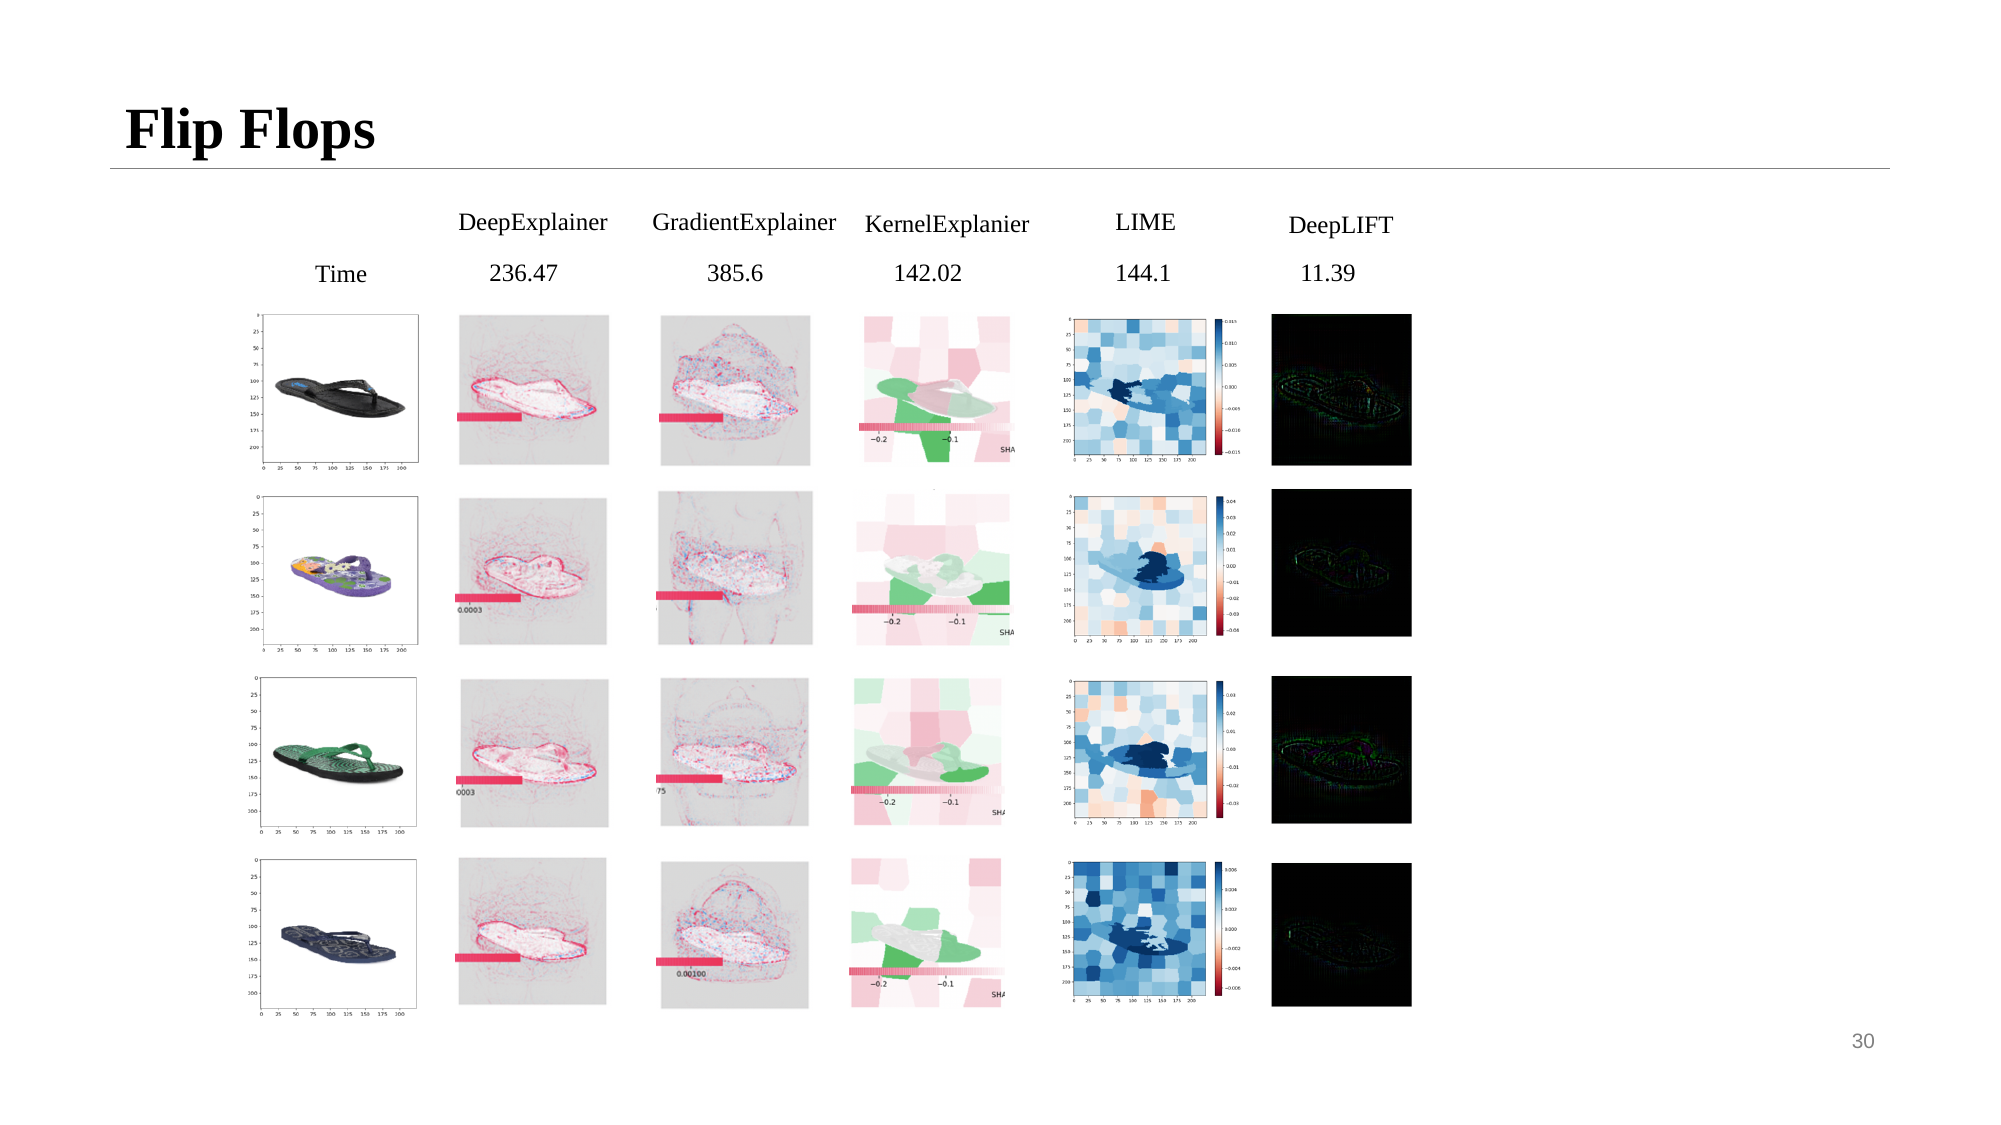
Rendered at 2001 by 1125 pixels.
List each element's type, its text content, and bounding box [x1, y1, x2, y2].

text_box KernelExplanier [849, 199, 1045, 245]
picture [220, 670, 614, 840]
picture [222, 489, 612, 658]
text_box GradientExplainer [637, 198, 852, 243]
slide_number 30 [1412, 1023, 1890, 1058]
text_box DeepLIFT [1273, 200, 1409, 246]
picture [1048, 855, 1249, 1008]
picture [222, 307, 612, 476]
picture [851, 675, 1005, 827]
picture [659, 312, 814, 467]
text_box 142.02 [878, 249, 978, 295]
text_box DeepExplainer [443, 198, 623, 243]
picture [1270, 312, 1413, 467]
text_box 11.39 [1285, 248, 1371, 294]
picture [1270, 487, 1413, 638]
picture [852, 489, 1014, 650]
picture [1049, 312, 1249, 467]
text_box 144.1 [1100, 248, 1187, 294]
picture [220, 852, 612, 1022]
text_box 385.6 [692, 249, 779, 295]
picture [1048, 489, 1249, 648]
picture [656, 674, 814, 830]
title Flip Flops [109, 0, 1890, 169]
picture [849, 855, 1005, 1009]
text_box LIME [1100, 198, 1192, 243]
picture [1270, 861, 1413, 1008]
text_box 236.47 [474, 249, 574, 295]
picture [656, 486, 818, 648]
picture [1270, 674, 1413, 825]
picture [1048, 674, 1249, 830]
picture [656, 856, 813, 1012]
text_box Time [300, 250, 383, 296]
picture [859, 312, 1015, 467]
